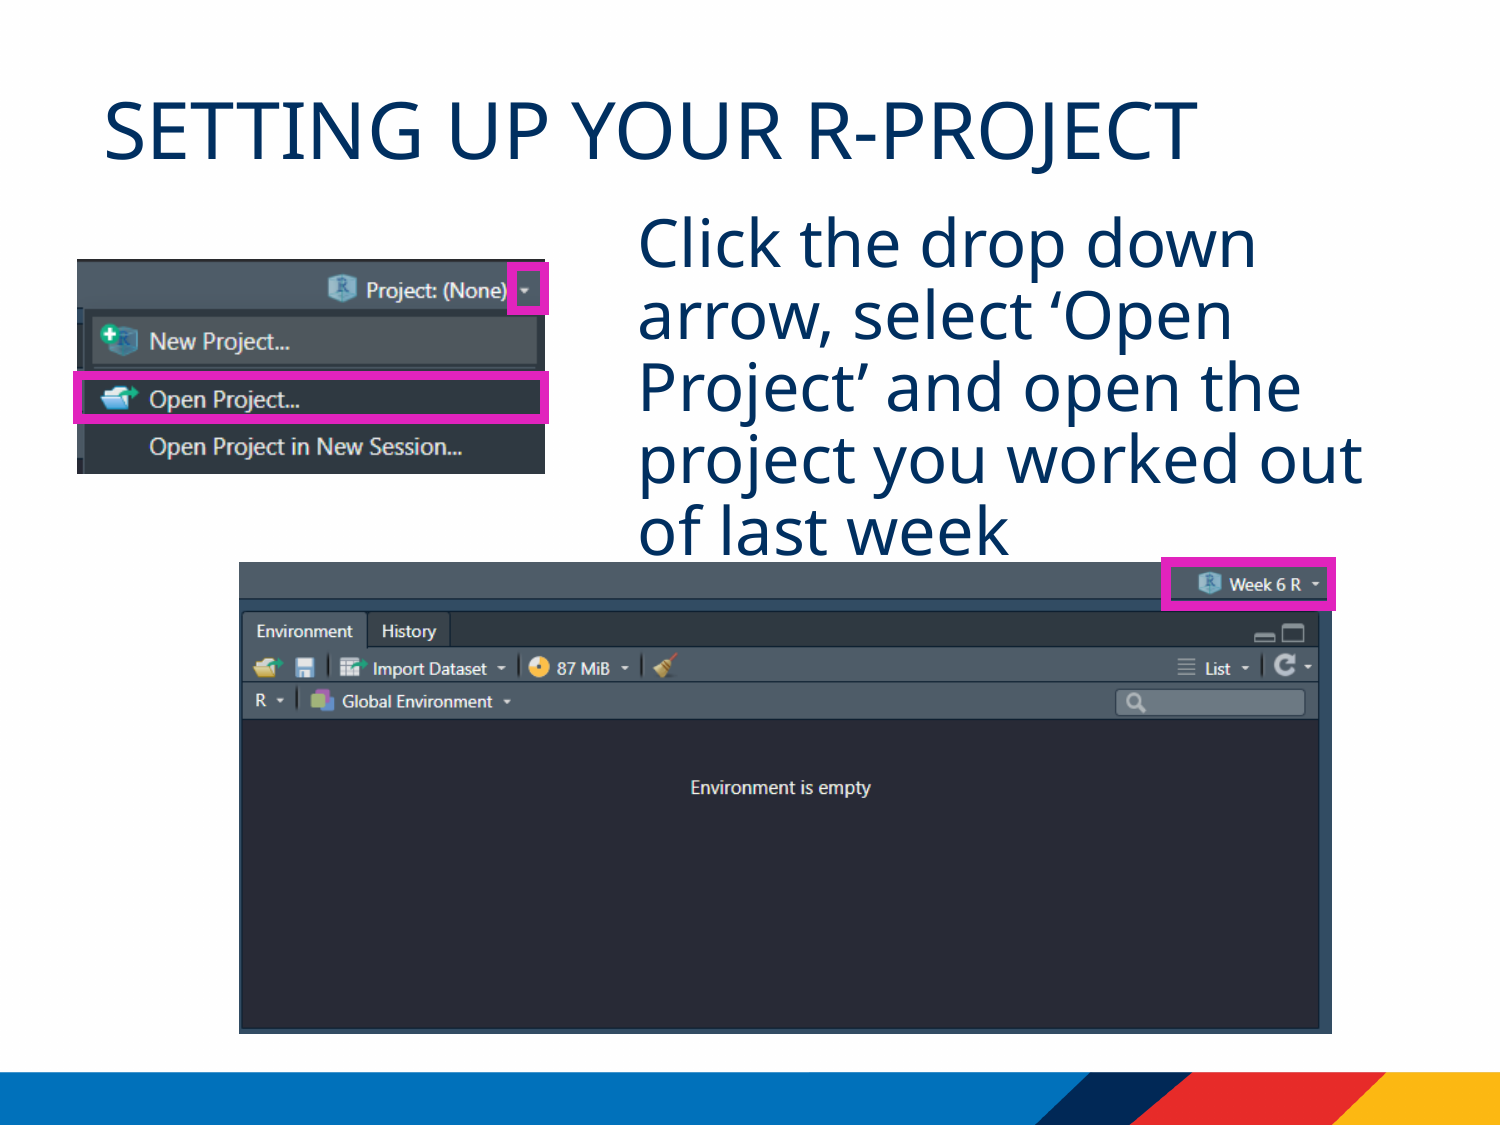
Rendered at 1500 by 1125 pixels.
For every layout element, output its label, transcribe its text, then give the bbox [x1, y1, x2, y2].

title Setting up your R-pROJEct [103, 90, 1400, 203]
picture [0, 0, 1500, 1125]
list Click the drop down arrow, select ‘Open Project’ and open the project you worked out of last week [637, 210, 1369, 326]
